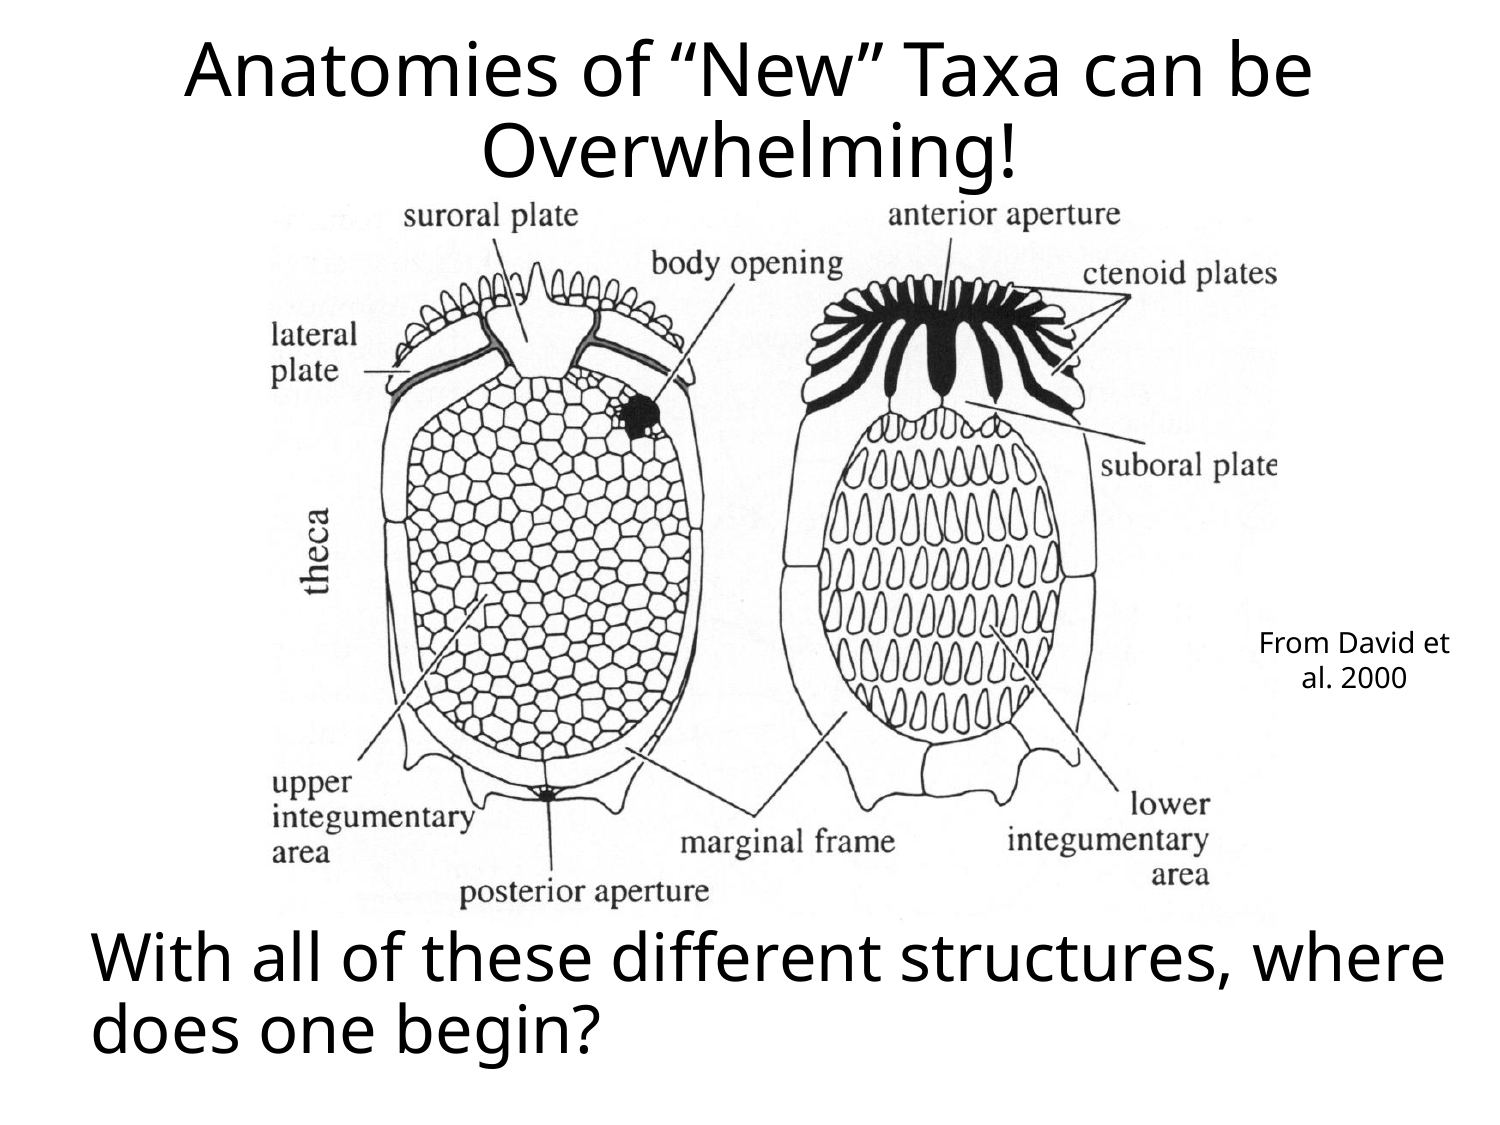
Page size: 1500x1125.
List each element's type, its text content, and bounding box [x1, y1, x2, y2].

picture [267, 196, 1278, 927]
title Anatomies of “New” Taxa can be Overwhelming! [37, 19, 1463, 207]
text_box From David et al. 2000 [1278, 616, 1468, 702]
list With all of these different structures, where does one begin? [75, 916, 1485, 1088]
